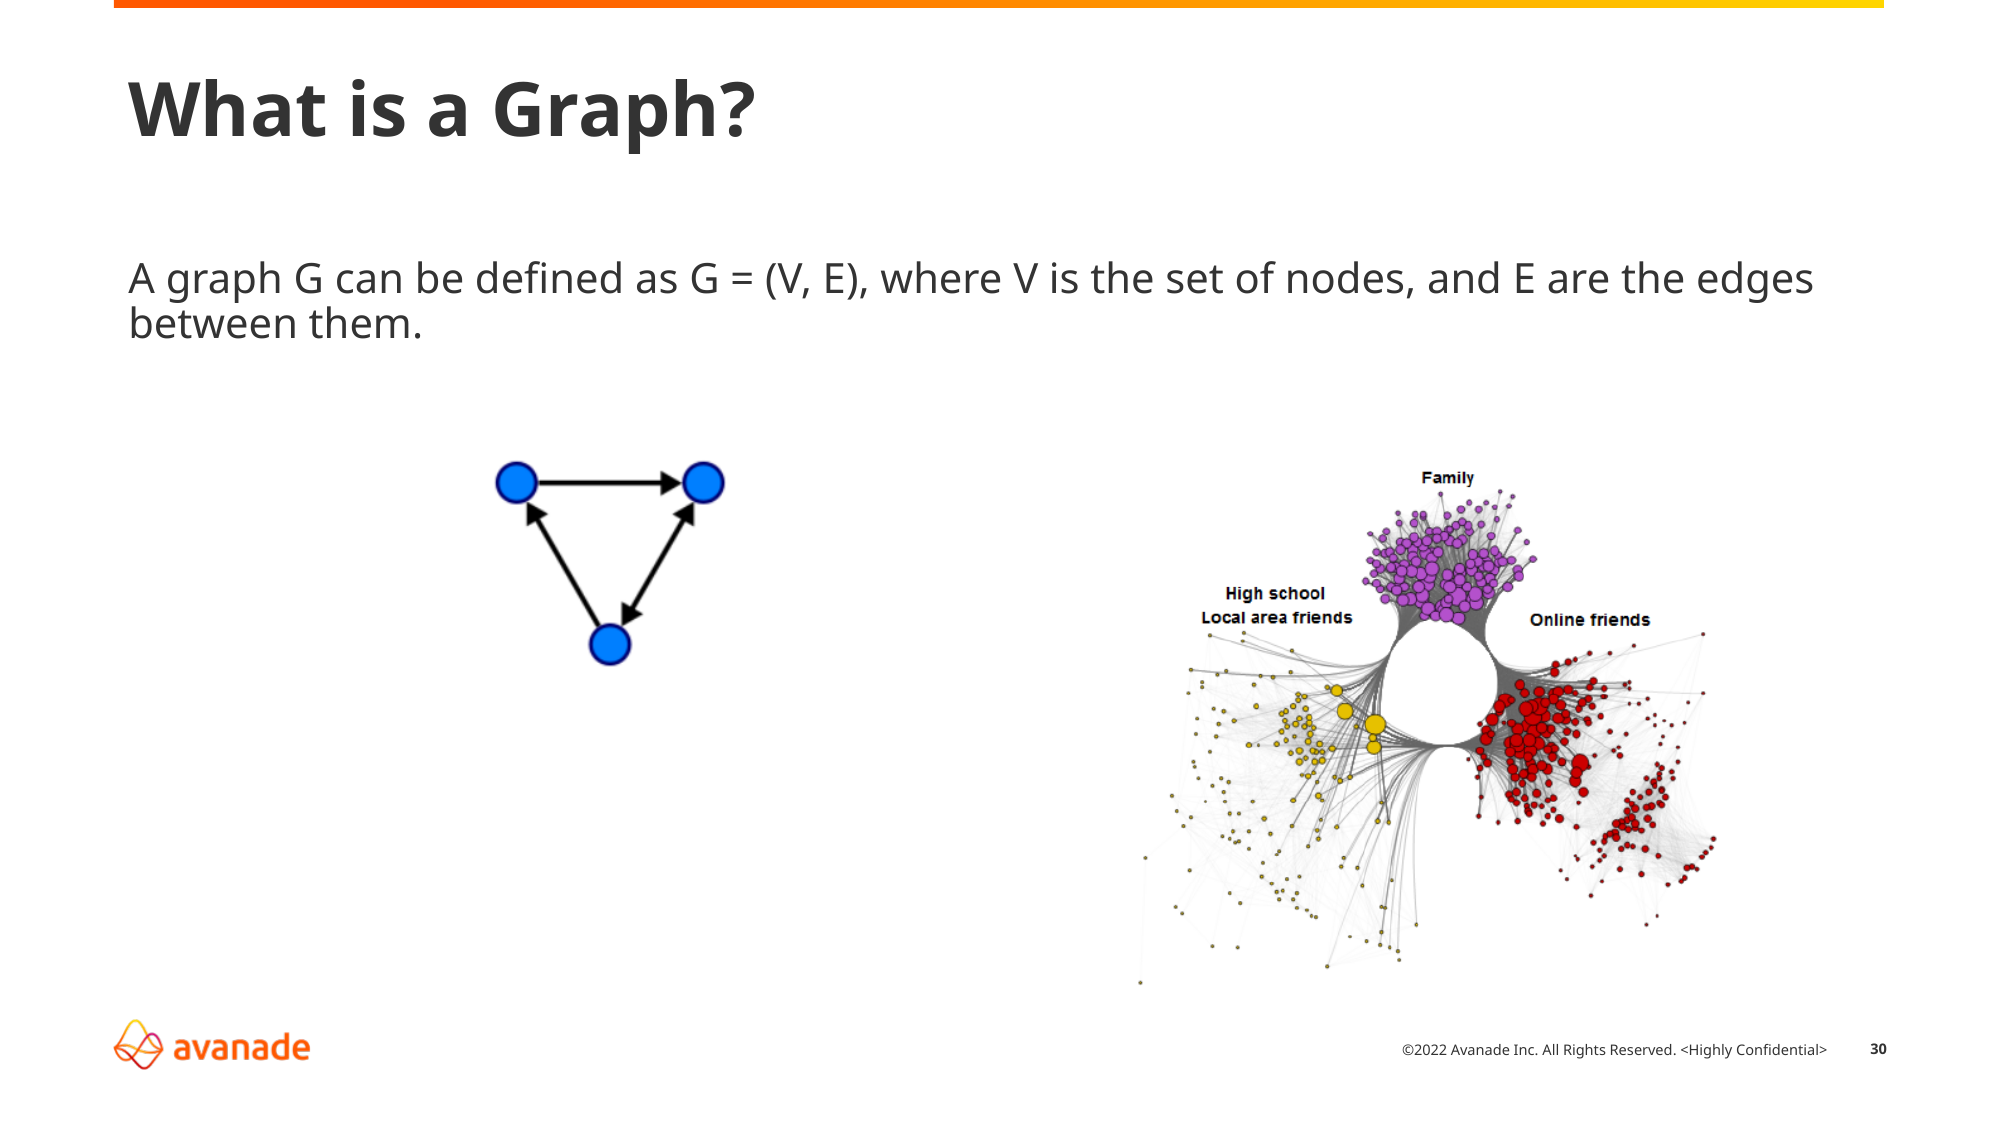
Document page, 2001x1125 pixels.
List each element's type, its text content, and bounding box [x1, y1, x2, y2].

title What is a Graph? [113, 64, 1883, 228]
picture [93, 999, 339, 1090]
picture [1099, 452, 1789, 990]
list A graph G can be defined as G = (V, E), where V is the set of nodes, and E are the edges between them. [113, 249, 1883, 964]
picture [471, 452, 742, 673]
